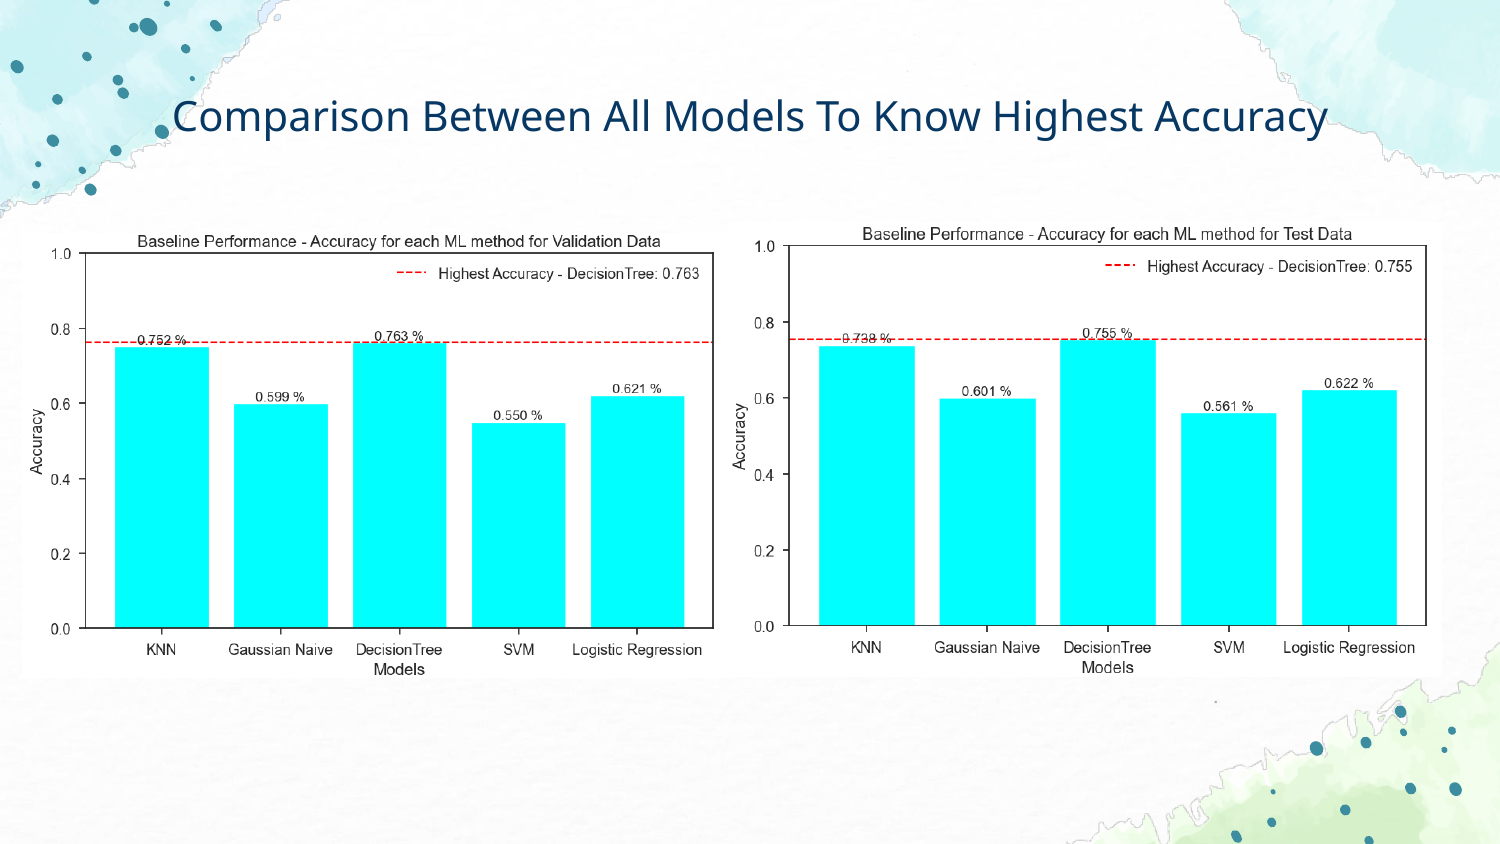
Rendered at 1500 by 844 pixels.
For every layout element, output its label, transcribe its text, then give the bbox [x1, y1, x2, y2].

title Comparison Between All Models To Know Highest Accuracy [120, 92, 1380, 187]
picture [0, 0, 1500, 844]
